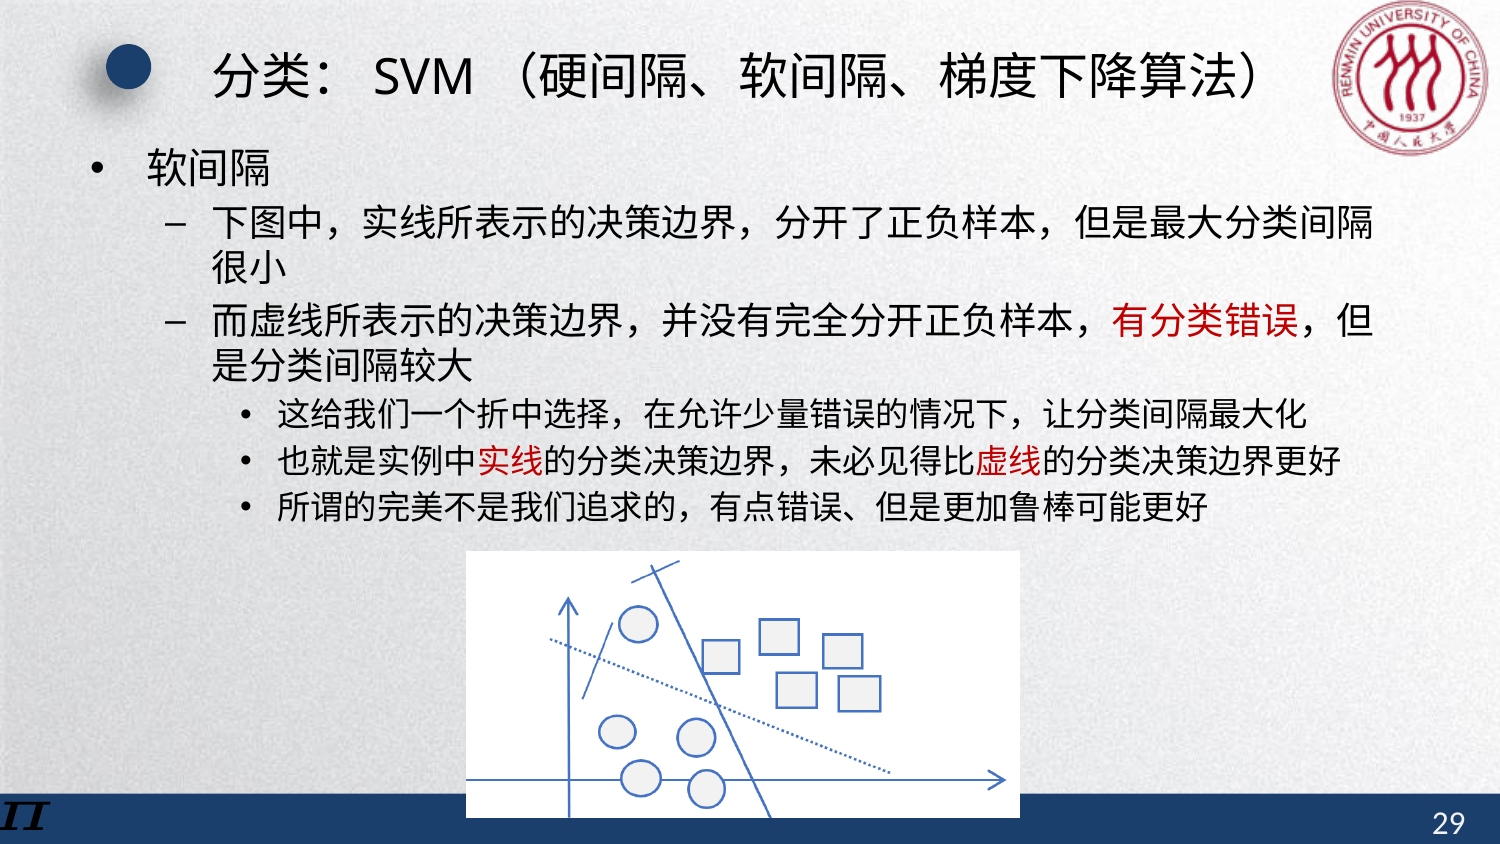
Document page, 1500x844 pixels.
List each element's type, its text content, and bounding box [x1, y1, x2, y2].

list 软间隔 下图中，实线所表示的决策边界，分开了正负样本，但是最大分类间隔很小 而虚线所表示的决策边界，并没有完全分开正负样本，有分类错误，但是分类间隔较大 这给我们一个折中选择，在允许少量错误的情况下，让分类间隔最大化 也就是实例中实线的分类决策边界，未必见得比虚线的分类决策边界更好 所谓的完美不是我们追求的，有点错误、但是更加鲁棒可能更好 [75, 134, 1425, 781]
title 分类：SVM（硬间隔、软间隔、梯度下降算法） [75, 33, 1425, 116]
picture [0, 0, 1500, 818]
